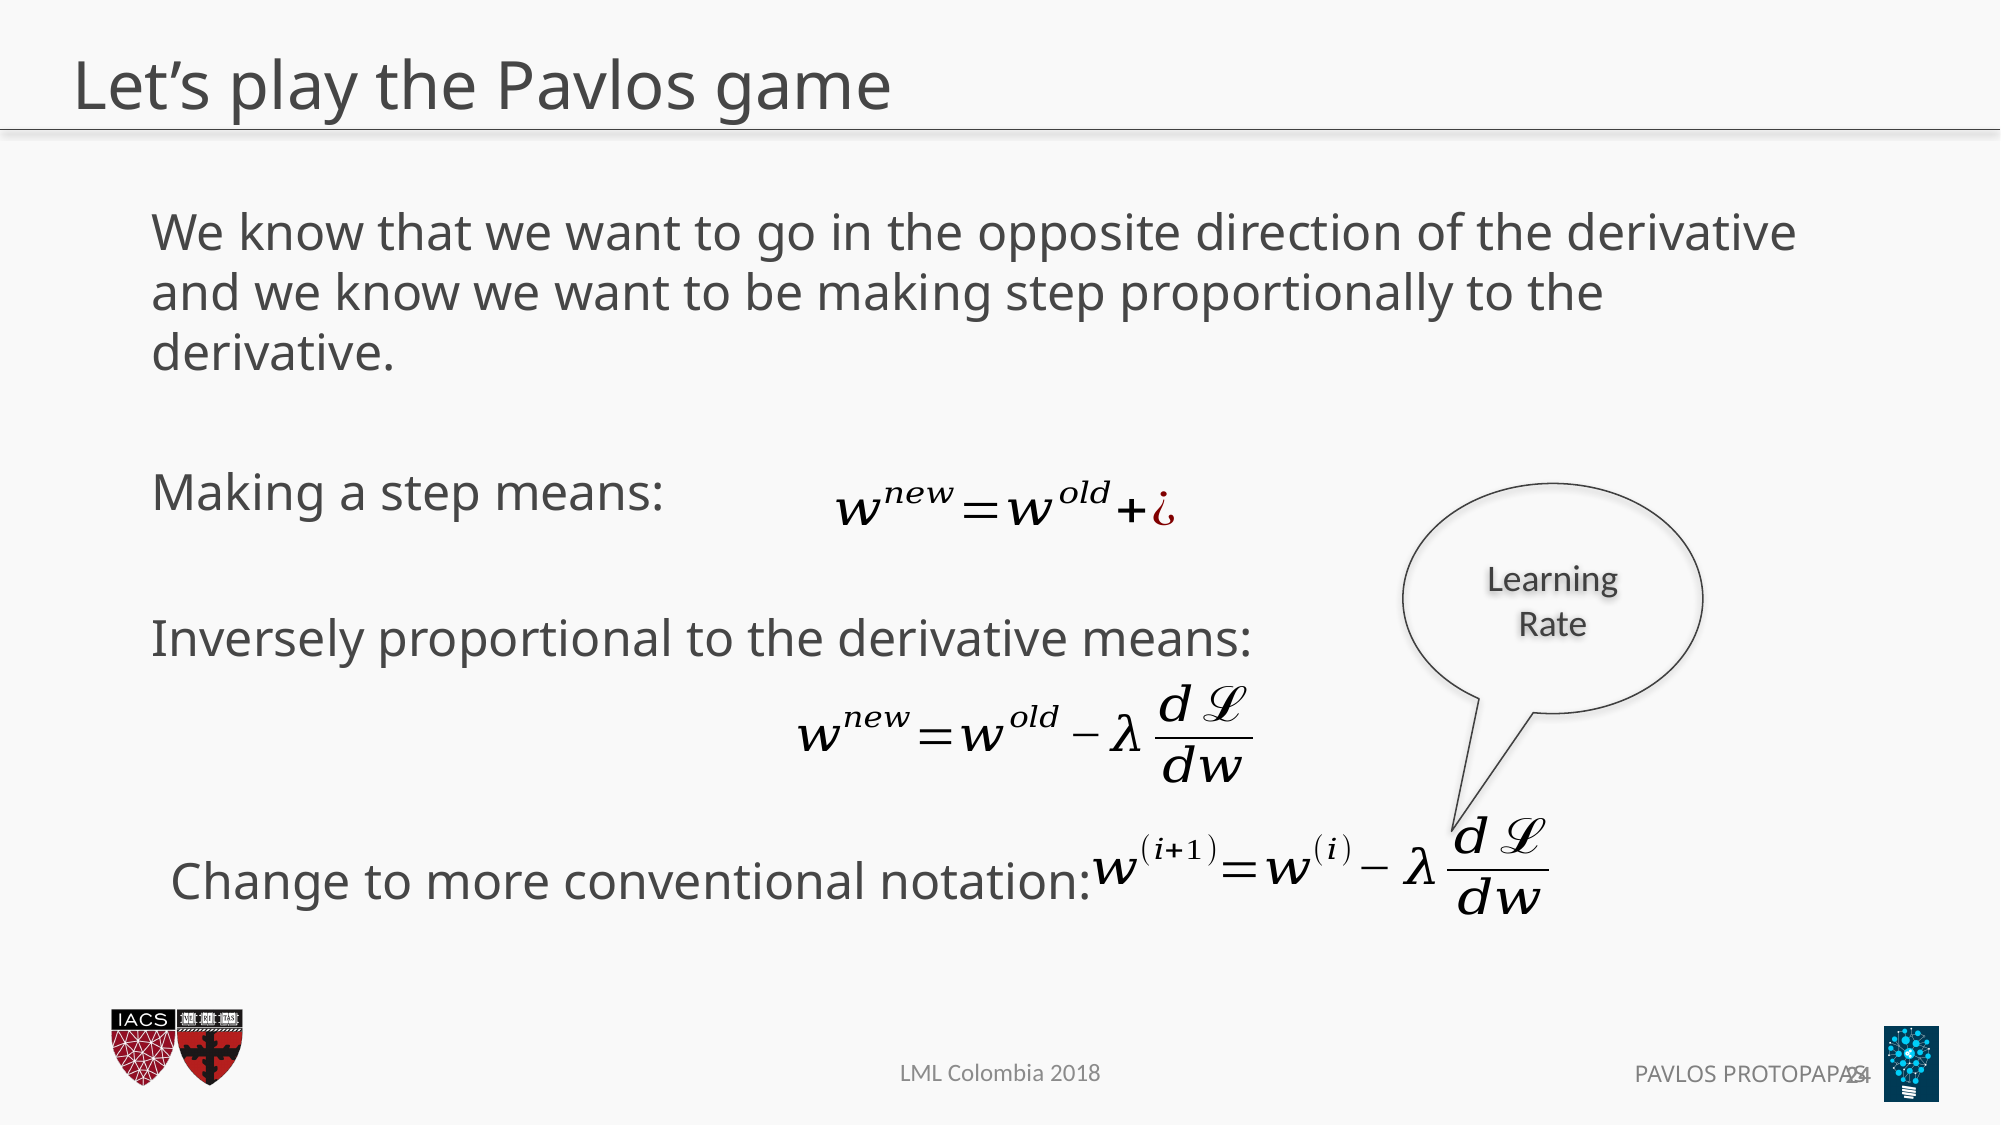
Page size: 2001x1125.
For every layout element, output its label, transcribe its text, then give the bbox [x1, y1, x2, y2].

picture [1905, 1049, 1913, 1058]
list We know that we want to go in the opposite direction of the derivative and we know we want to be making step proportionally to the derivative. Making a step means: [136, 193, 1875, 420]
slide_number 24 [1419, 1069, 1886, 1104]
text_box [136, 598, 1876, 826]
title Let’s play the Pavlos game [57, 35, 1943, 162]
picture [1903, 1086, 1915, 1098]
text_box Learning Rate [1402, 482, 1704, 596]
picture [109, 1009, 243, 1086]
text_box Change to more conventional notation: [156, 842, 1895, 1069]
